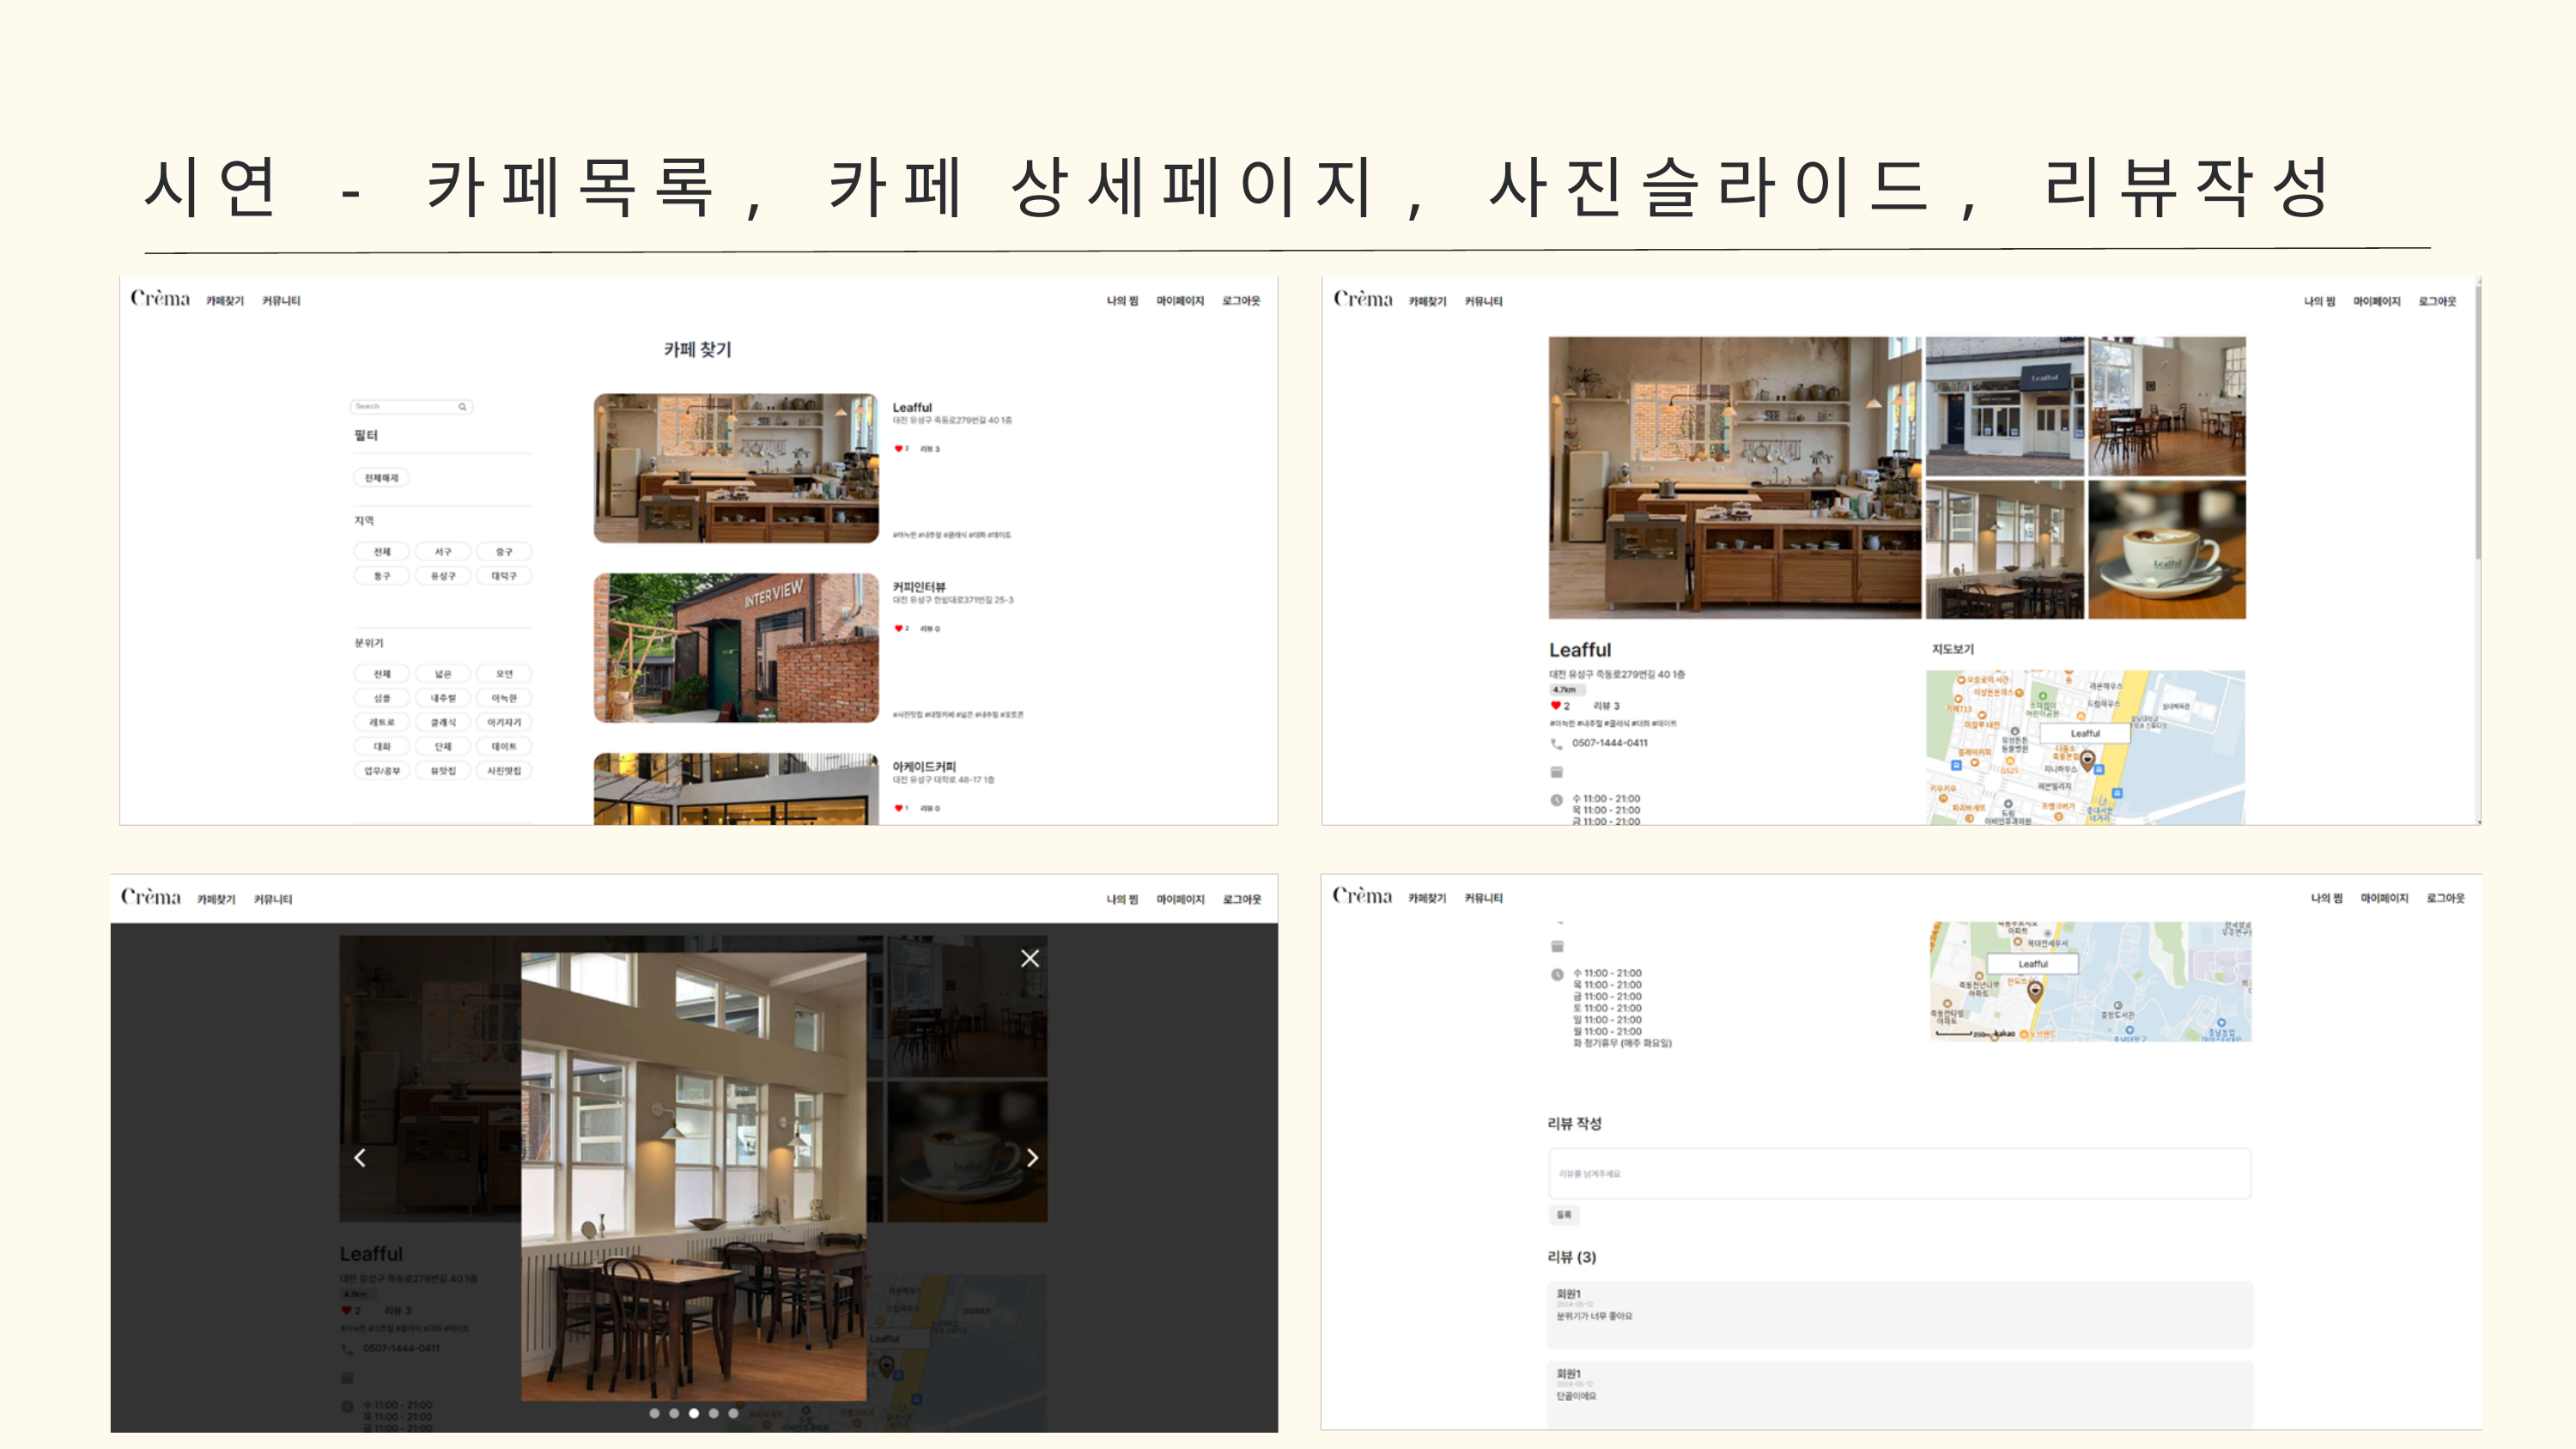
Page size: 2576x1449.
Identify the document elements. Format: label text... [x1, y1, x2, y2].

text_box 시연 - 카페목록, 카페 상세페이지, 사진슬라이드, 리뷰작성 [142, 132, 2428, 226]
text_box [110, 276, 2482, 1433]
